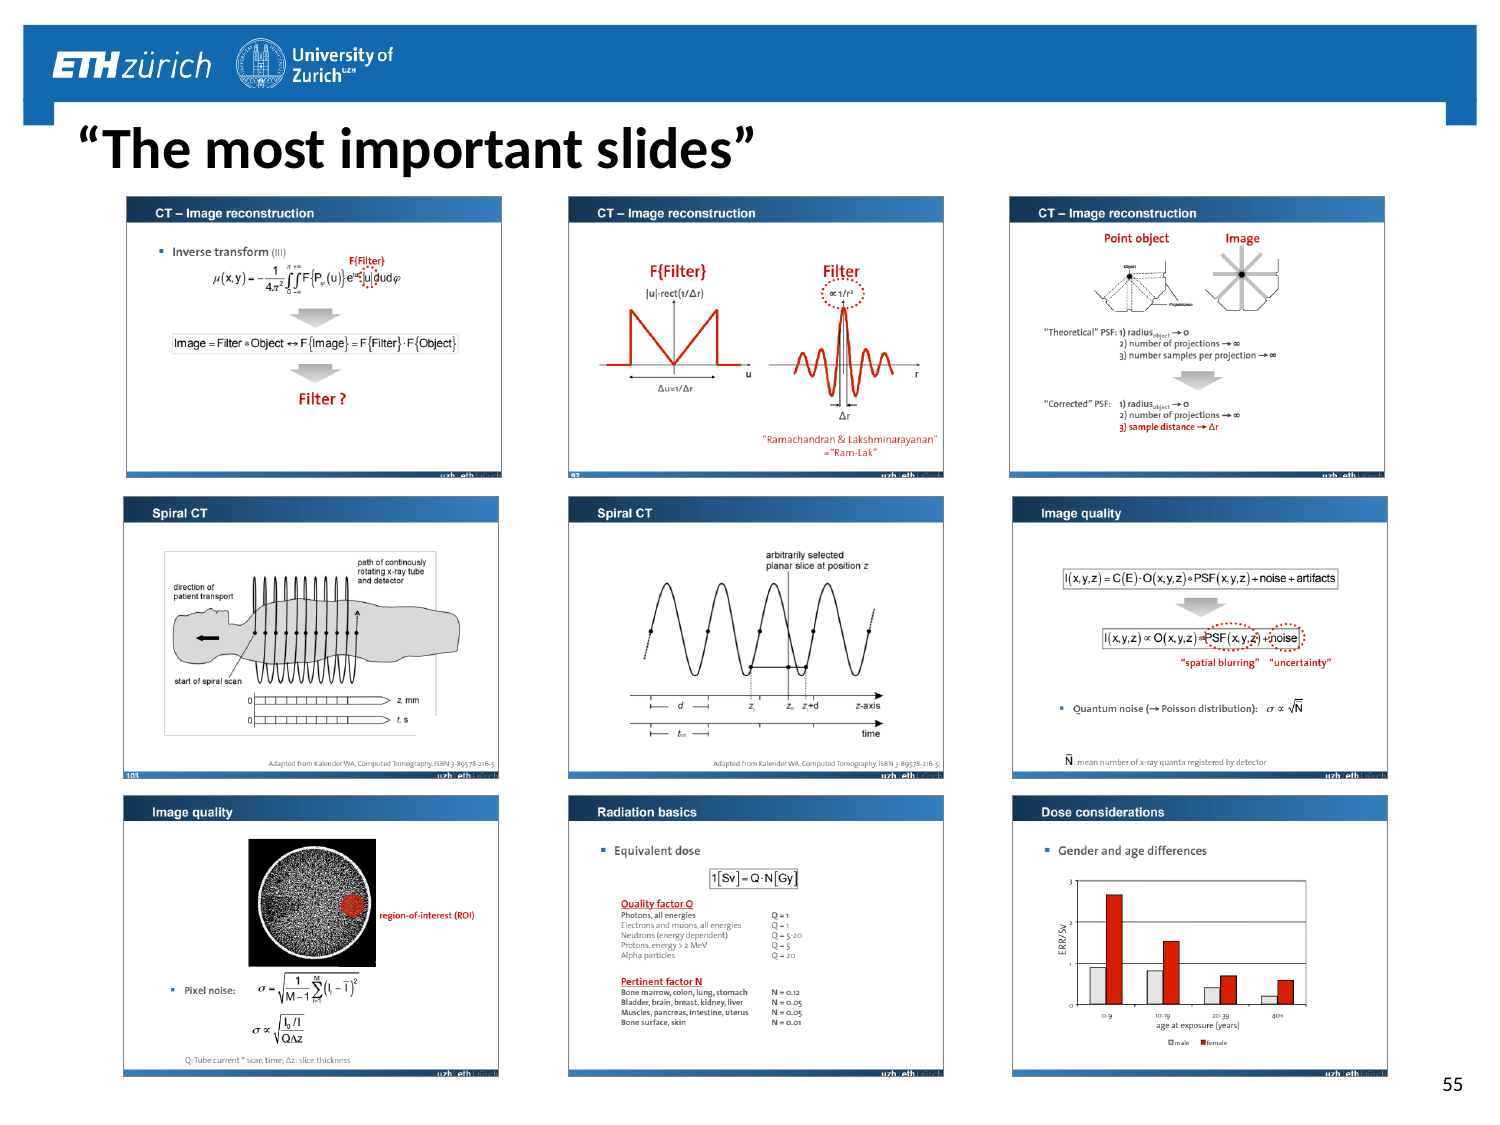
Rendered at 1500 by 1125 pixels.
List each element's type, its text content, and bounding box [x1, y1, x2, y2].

picture [1009, 196, 1385, 479]
picture [123, 496, 500, 779]
picture [568, 794, 944, 1077]
picture [1012, 496, 1389, 779]
slide_number 55 [1413, 1052, 1479, 1113]
title “The most important slides” [53, 101, 1447, 199]
picture [123, 794, 500, 1077]
picture [568, 496, 944, 779]
picture [1012, 794, 1389, 1077]
picture [126, 196, 503, 479]
picture [568, 196, 944, 479]
